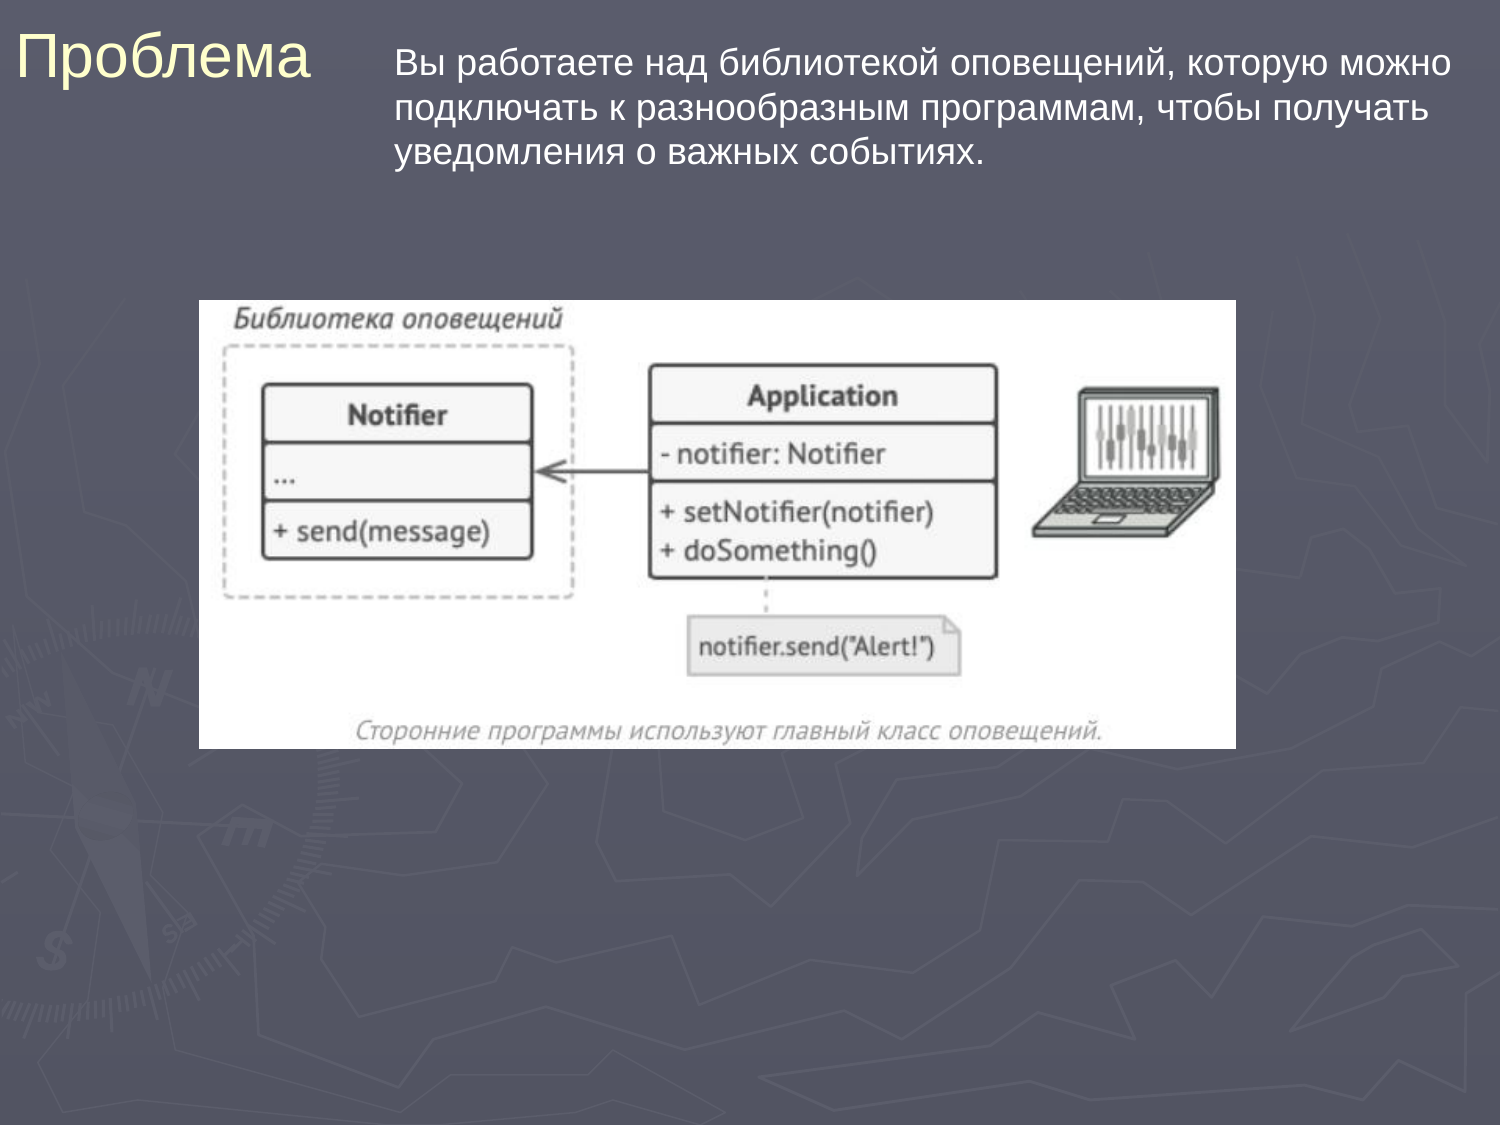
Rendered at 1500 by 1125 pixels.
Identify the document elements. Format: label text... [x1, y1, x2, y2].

text_box Вы работаете над библиотекой оповещений, которую можно подключать к разнообразным программам, чтобы получать уведомления о важных событиях. [379, 22, 1500, 188]
picture [198, 300, 1236, 750]
text_box Проблема [0, 0, 493, 105]
